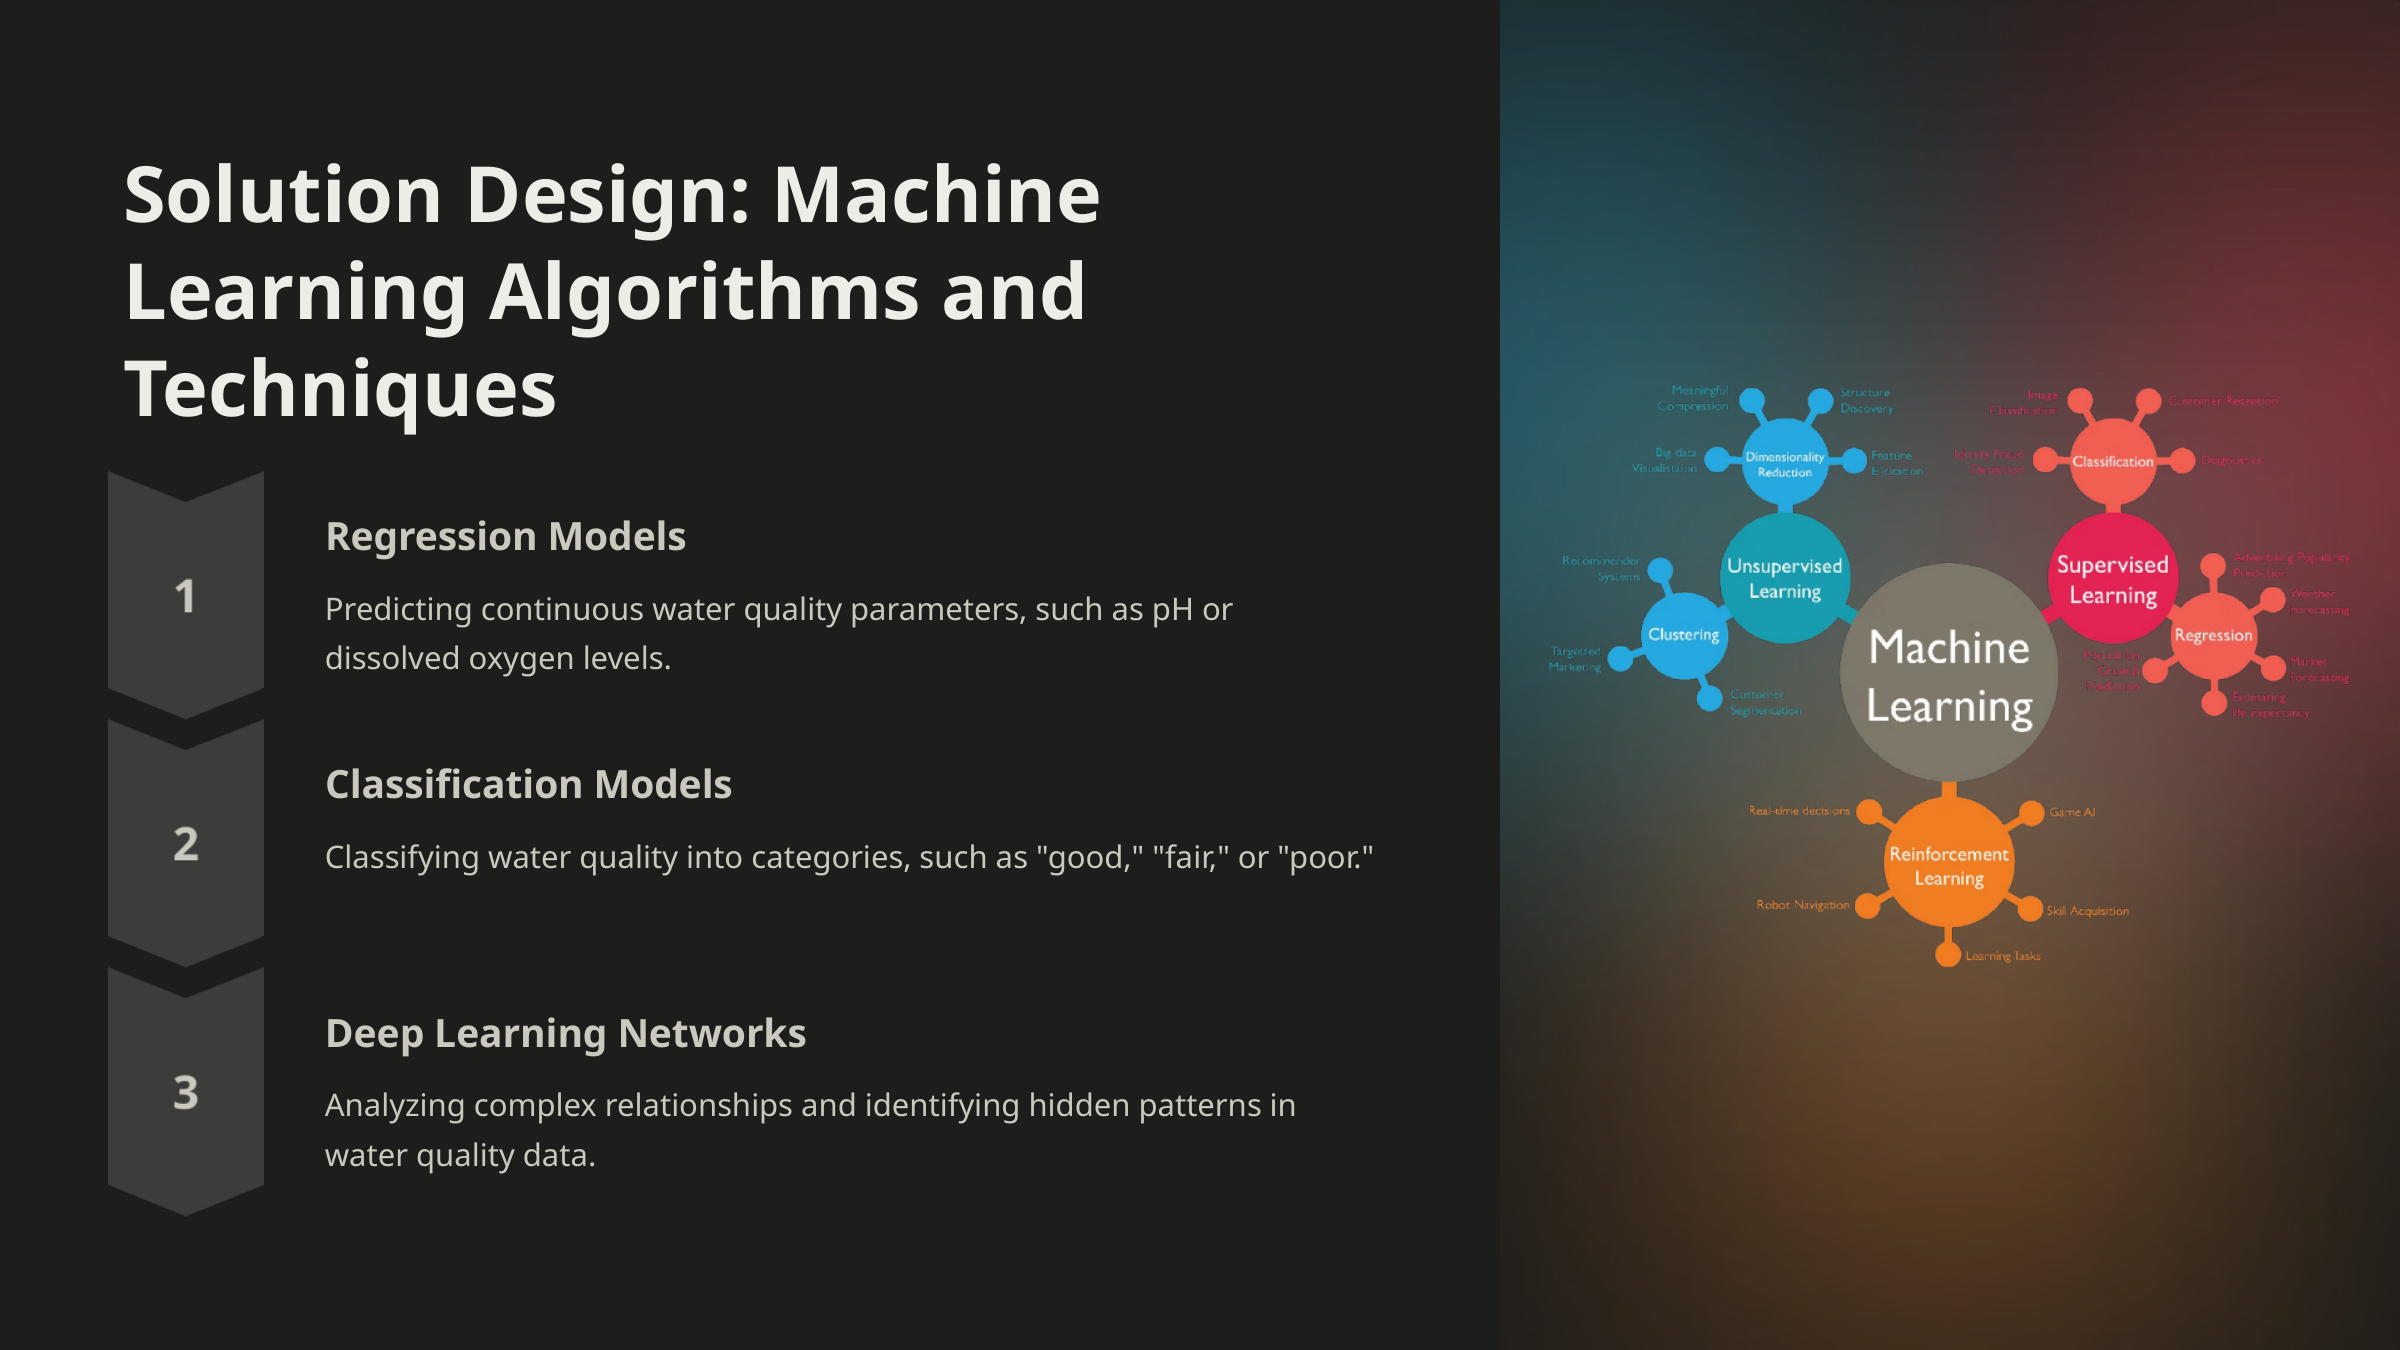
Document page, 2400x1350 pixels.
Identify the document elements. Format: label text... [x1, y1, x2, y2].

text_box Regression Models [310, 502, 699, 551]
text_box Deep Learning Networks [310, 998, 793, 1048]
picture [108, 471, 264, 1217]
text_box Analyzing complex relationships and identifying hidden patterns in water quality data. [310, 1066, 1392, 1166]
text_box [0, 0, 1499, 1350]
text_box Classification Models [310, 750, 726, 800]
text_box Solution Design: Machine Learning Algorithms and Techniques [108, 133, 1392, 425]
text_box Predicting continuous water quality parameters, such as pH or dissolved oxygen levels. [310, 569, 1392, 669]
text_box Classifying water quality into categories, such as "good," "fair," or "poor." [310, 817, 1392, 868]
picture [1499, 0, 2400, 1350]
